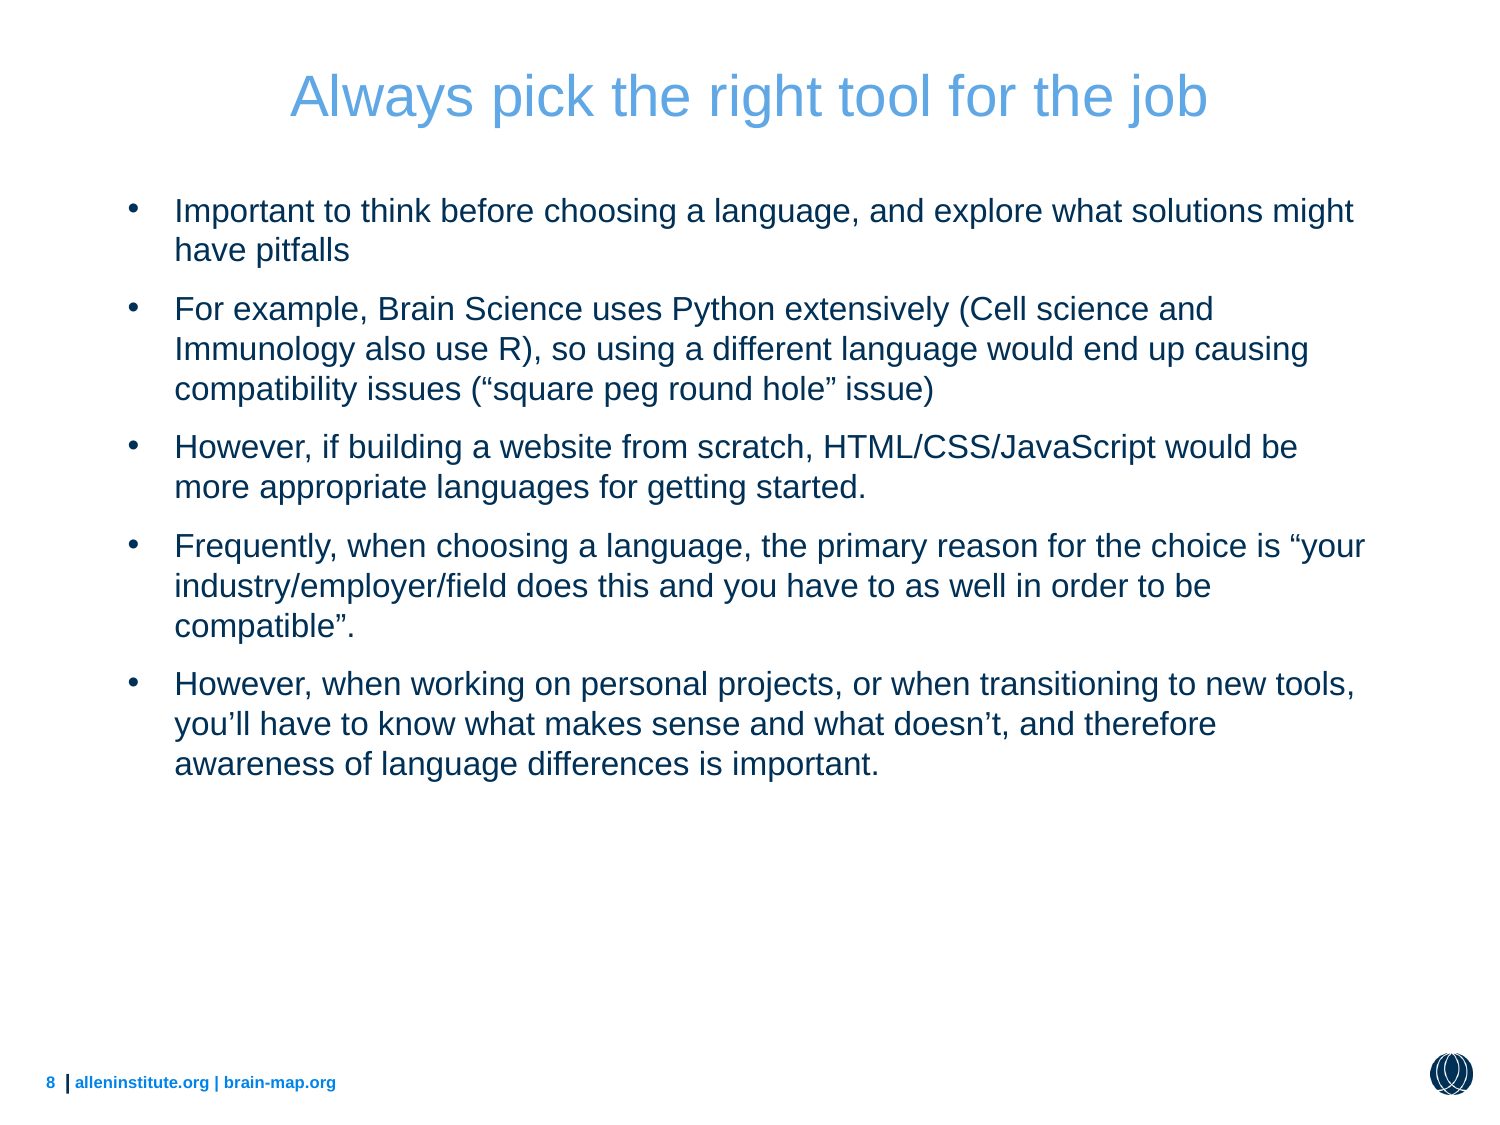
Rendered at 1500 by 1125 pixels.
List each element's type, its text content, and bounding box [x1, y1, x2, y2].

footer alleninstitute.org | brain-map.org [75, 1061, 1374, 1093]
picture [1430, 1053, 1473, 1095]
list Important to think before choosing a language, and explore what solutions might have pitfalls For example, Brain Science uses Python extensively (Cell science and Immunology also use R), so using a different language would end up causing compatibility issues (“square peg round hole” issue) However, if building a website from scratch, HTML/CSS/JavaScript would be more appropriate languages for getting started. Frequently, when choosing a language, the primary reason for the choice is “your industry/employer/field does this and you have to as well in order to be compatible”. However, when working on personal projects, or when transitioning to new tools, you’ll have to know what makes sense and what doesn’t, and therefore awareness of language differences is important. [112, 181, 1388, 992]
title Always pick the right tool for the job [112, 42, 1388, 146]
slide_number 8 [6, 1061, 56, 1093]
